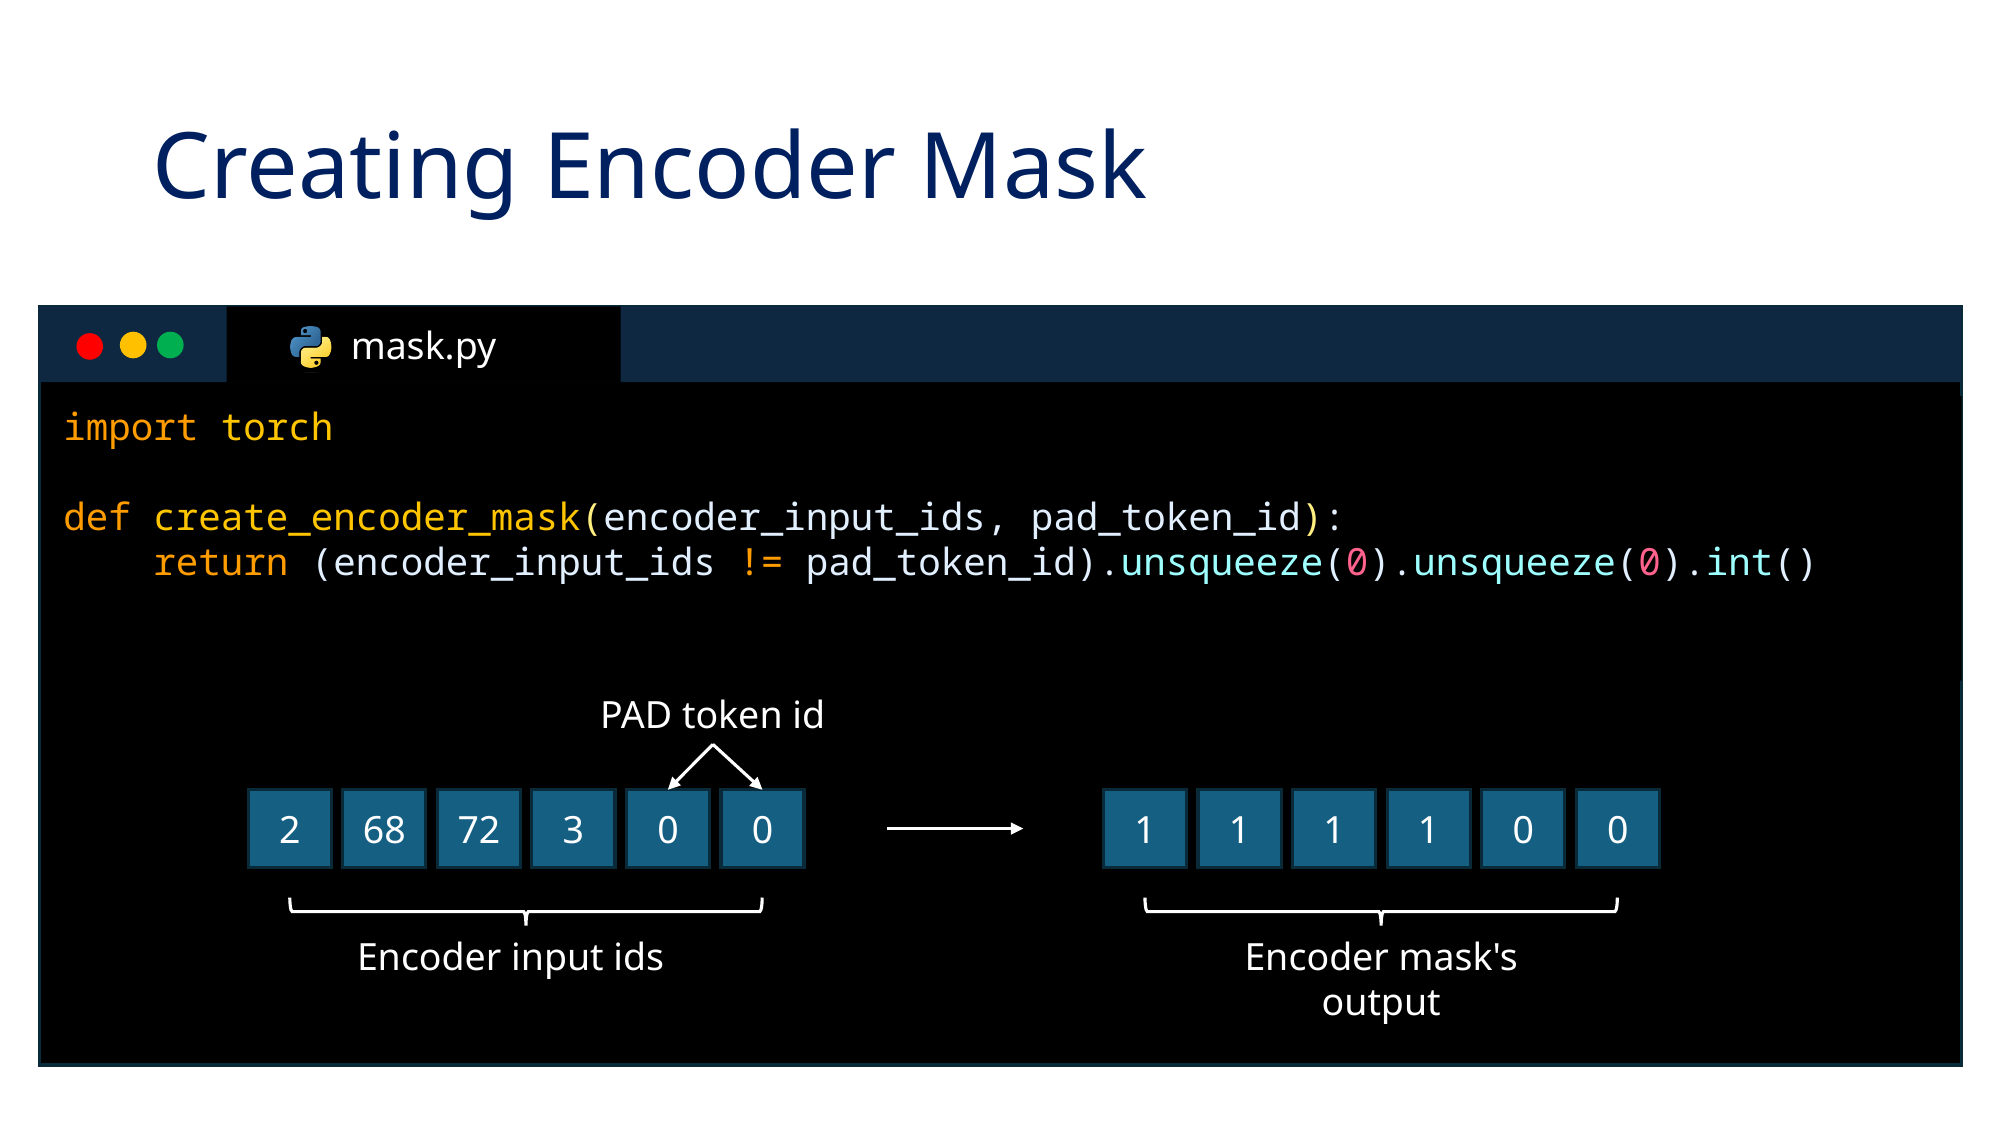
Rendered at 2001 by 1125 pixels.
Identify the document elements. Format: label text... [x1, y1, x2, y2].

title Creating Encoder Mask [137, 59, 1863, 278]
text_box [37, 305, 1963, 1066]
